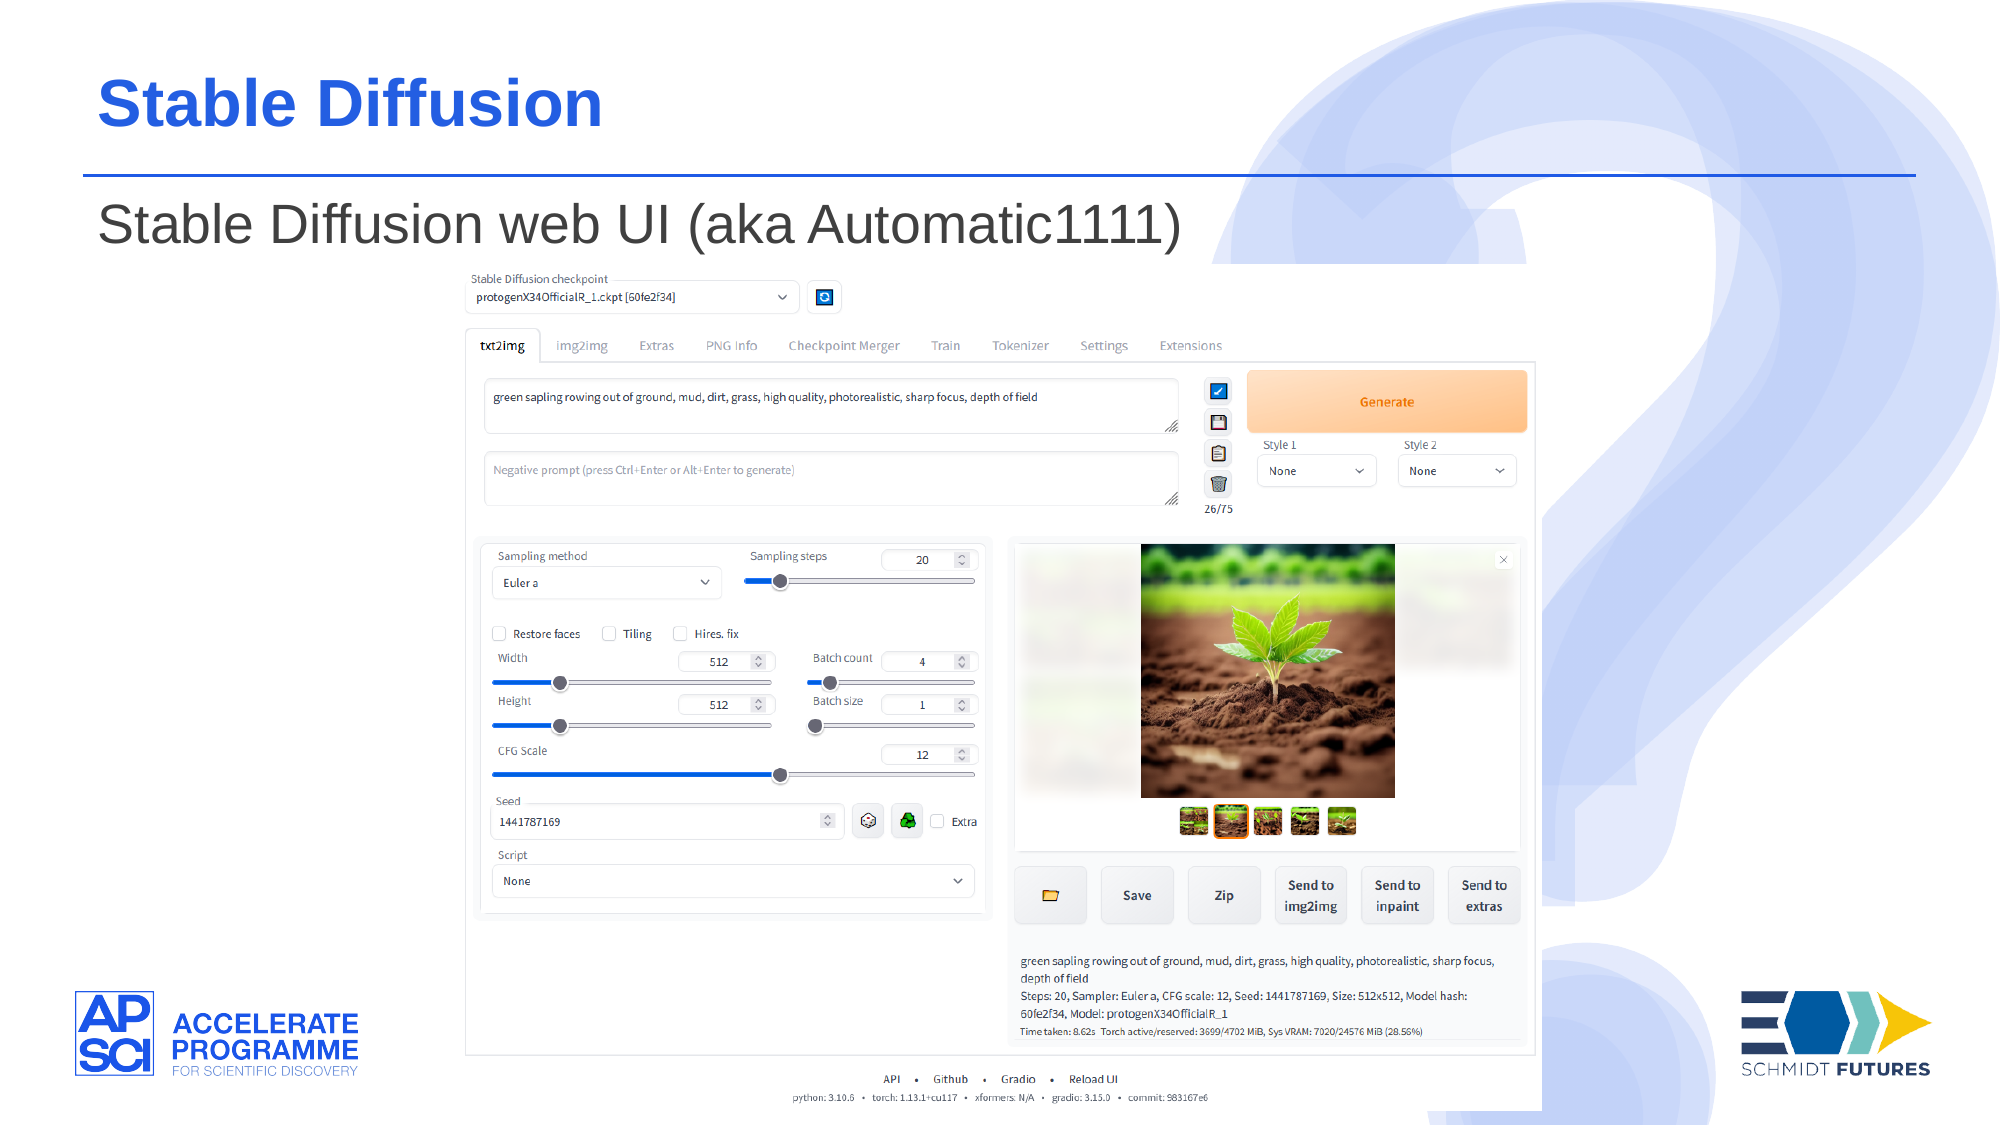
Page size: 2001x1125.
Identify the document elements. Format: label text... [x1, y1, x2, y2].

picture [75, 991, 358, 1076]
list Stable Diffusion [82, 61, 1916, 166]
list Stable Diffusion web UI (aka Automatic1111) [82, 187, 1916, 287]
picture [457, 264, 1542, 1112]
picture [1741, 991, 1933, 1076]
